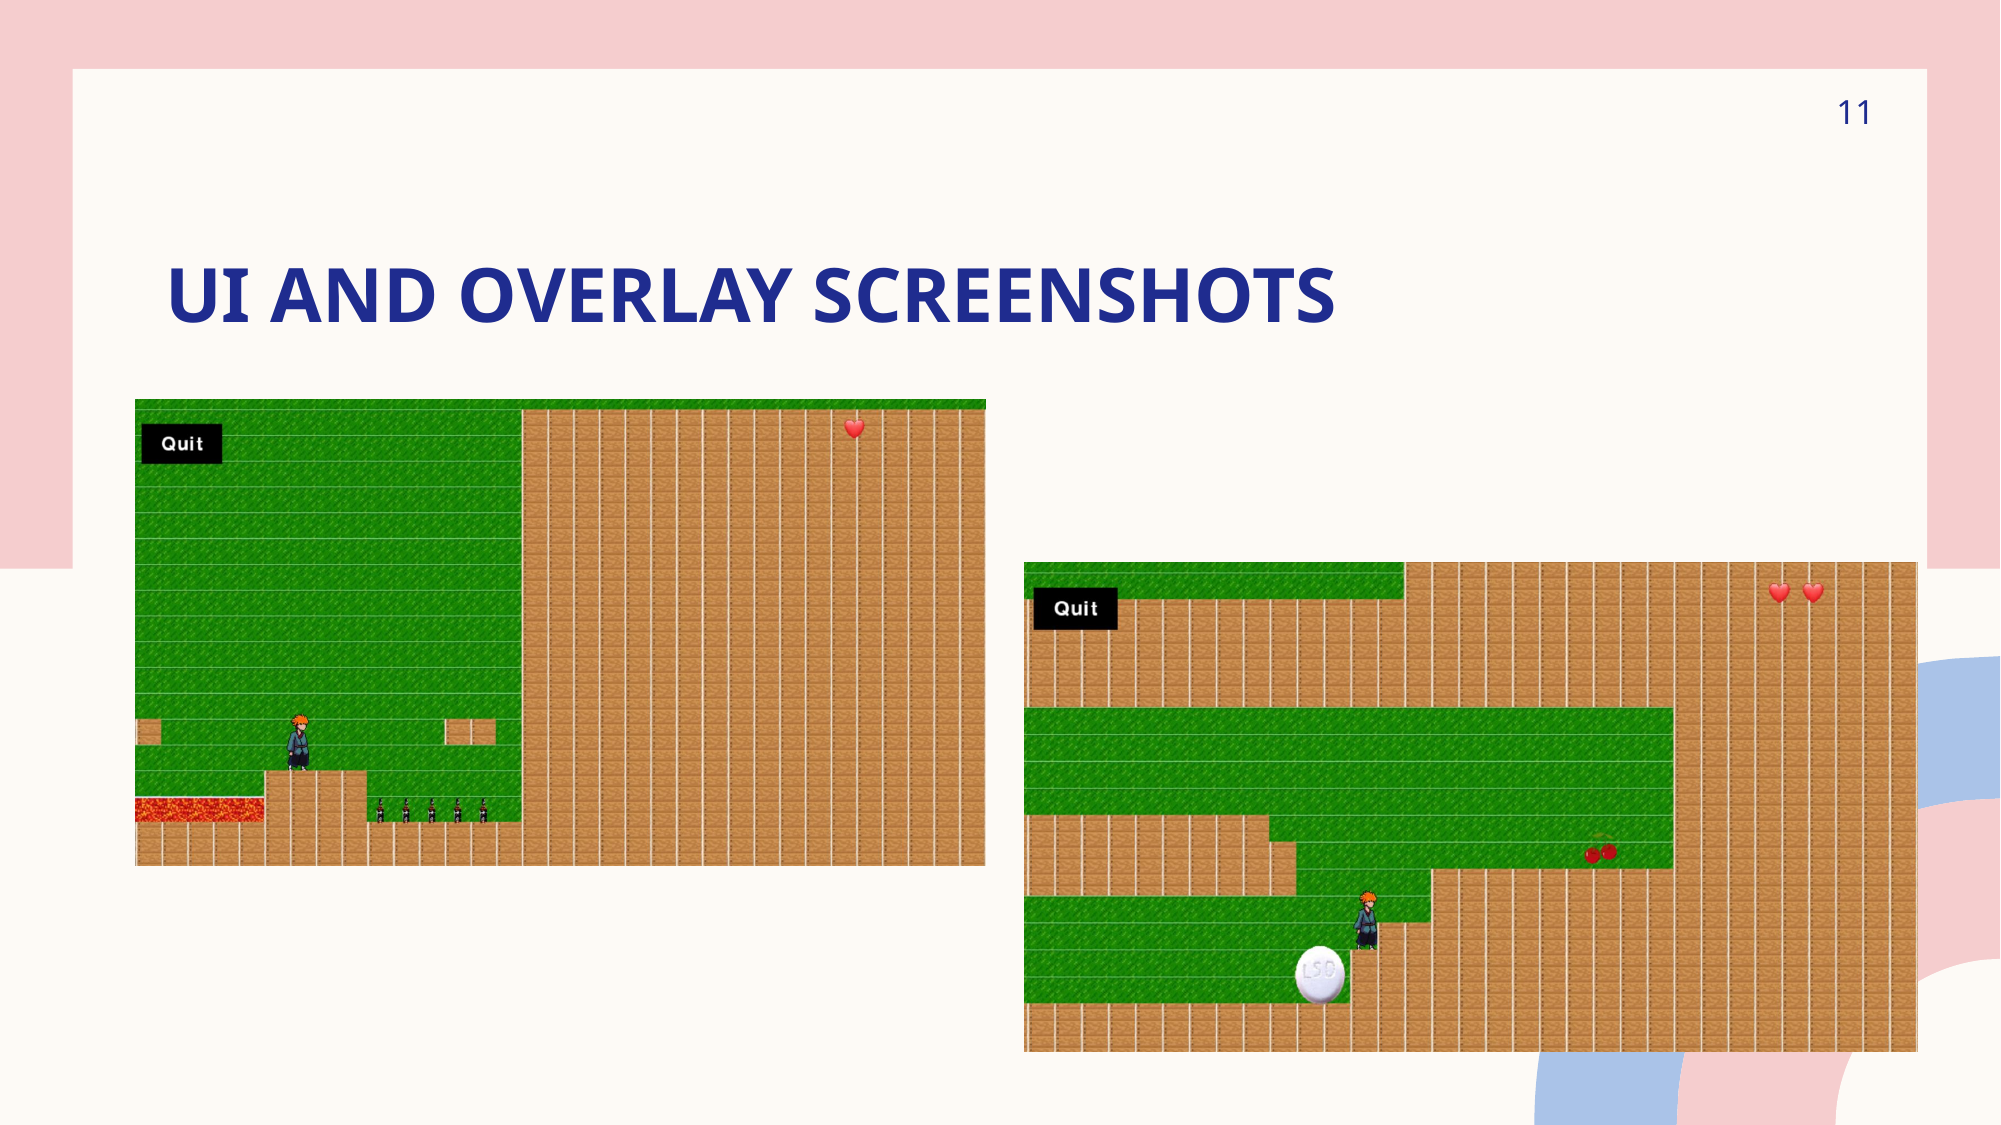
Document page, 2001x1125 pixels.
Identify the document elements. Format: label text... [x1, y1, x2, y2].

slide_number 11 [1699, 75, 1875, 153]
picture [1024, 562, 1918, 1052]
title UI and overlay screenshots [150, 158, 1700, 338]
picture [135, 399, 986, 867]
